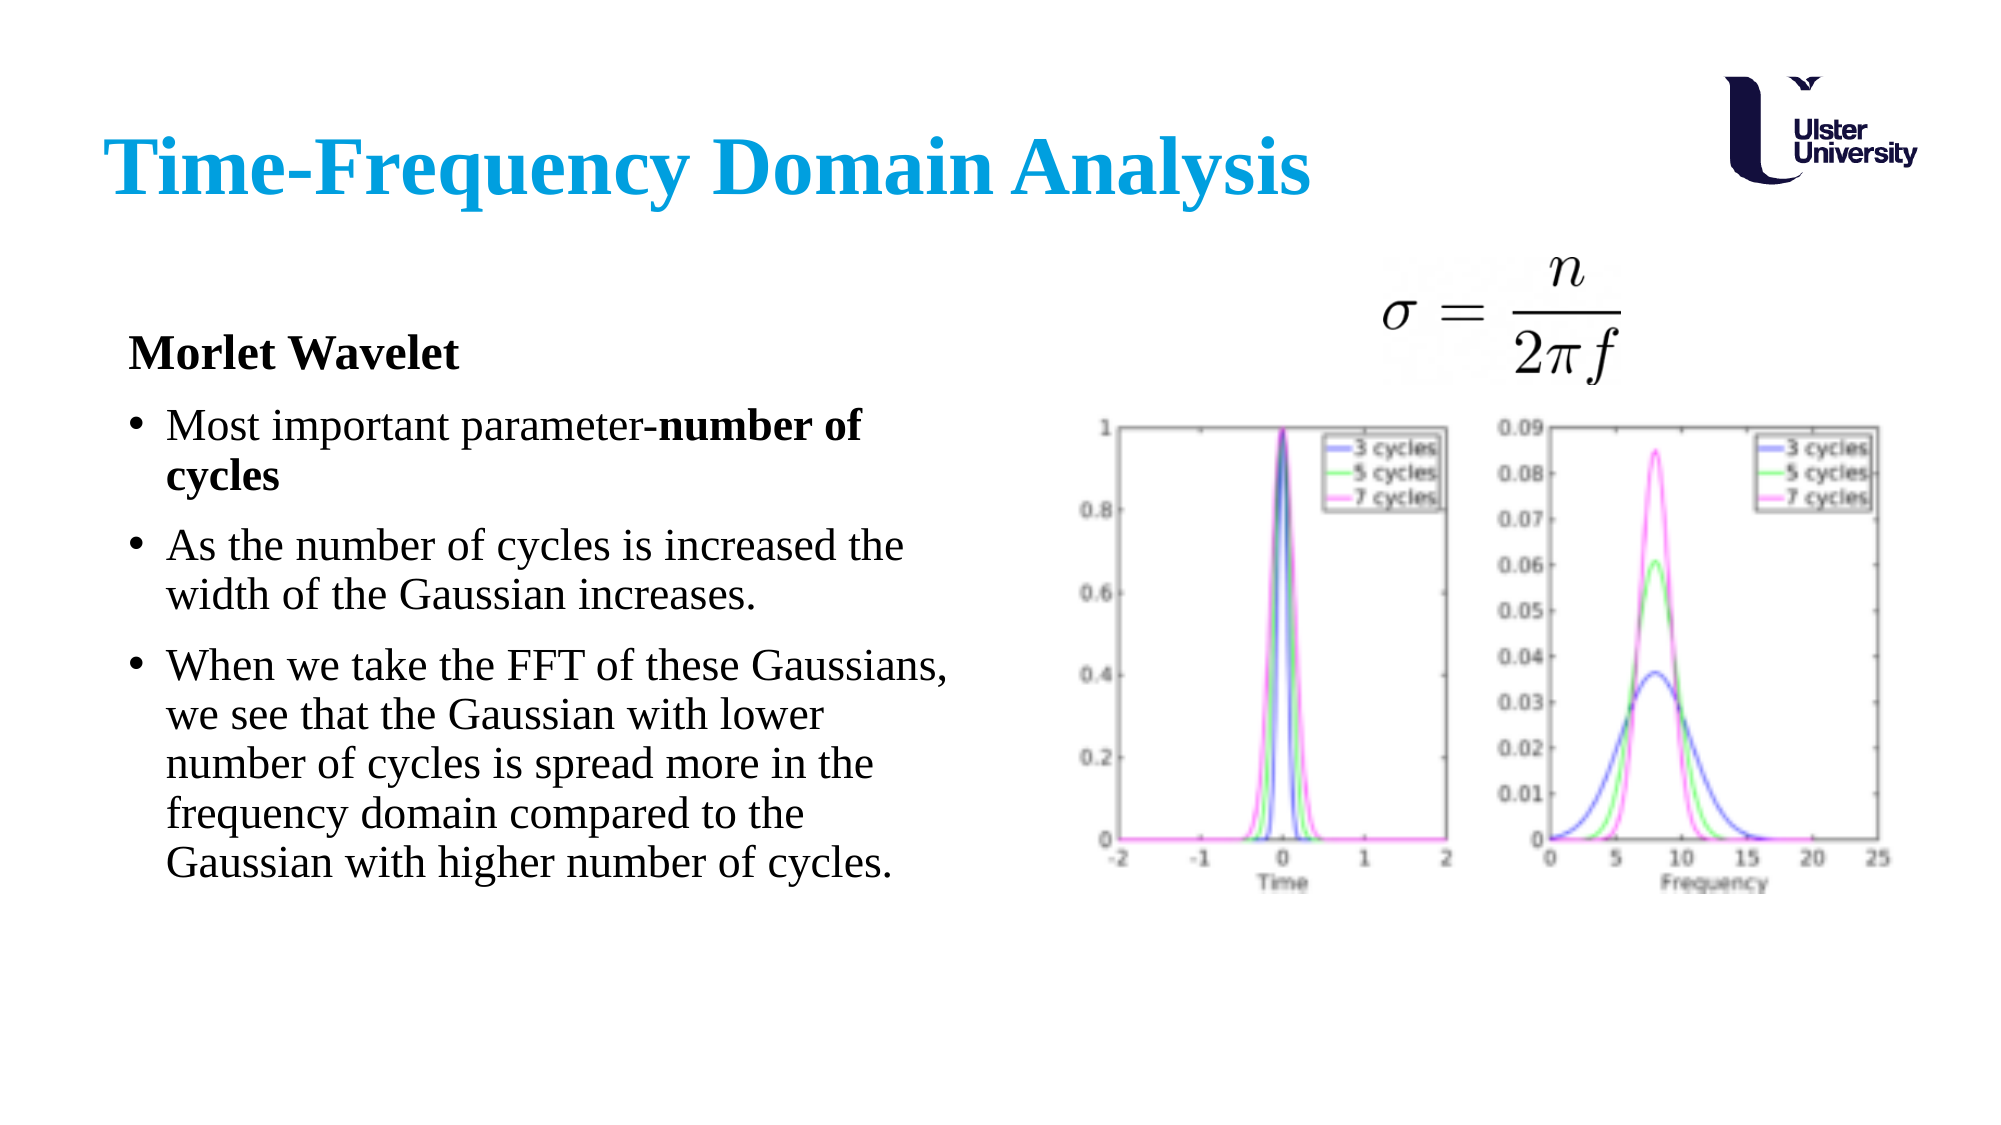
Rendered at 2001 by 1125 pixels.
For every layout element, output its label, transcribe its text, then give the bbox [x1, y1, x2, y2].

text_box Morlet Wavelet Most important parameter-number of cycles As the number of cycles is increased the width of the Gaussian increases. When we take the FFT of these Gaussians, we see that the Gaussian with lower number of cycles is spread more in the frequency domain compared to the Gaussian with higher number of cycles. [113, 319, 979, 994]
picture [992, 391, 1972, 894]
title Time-Frequency Domain Analysis [88, 93, 1693, 221]
picture [1383, 257, 1621, 385]
picture [1688, 33, 1955, 221]
